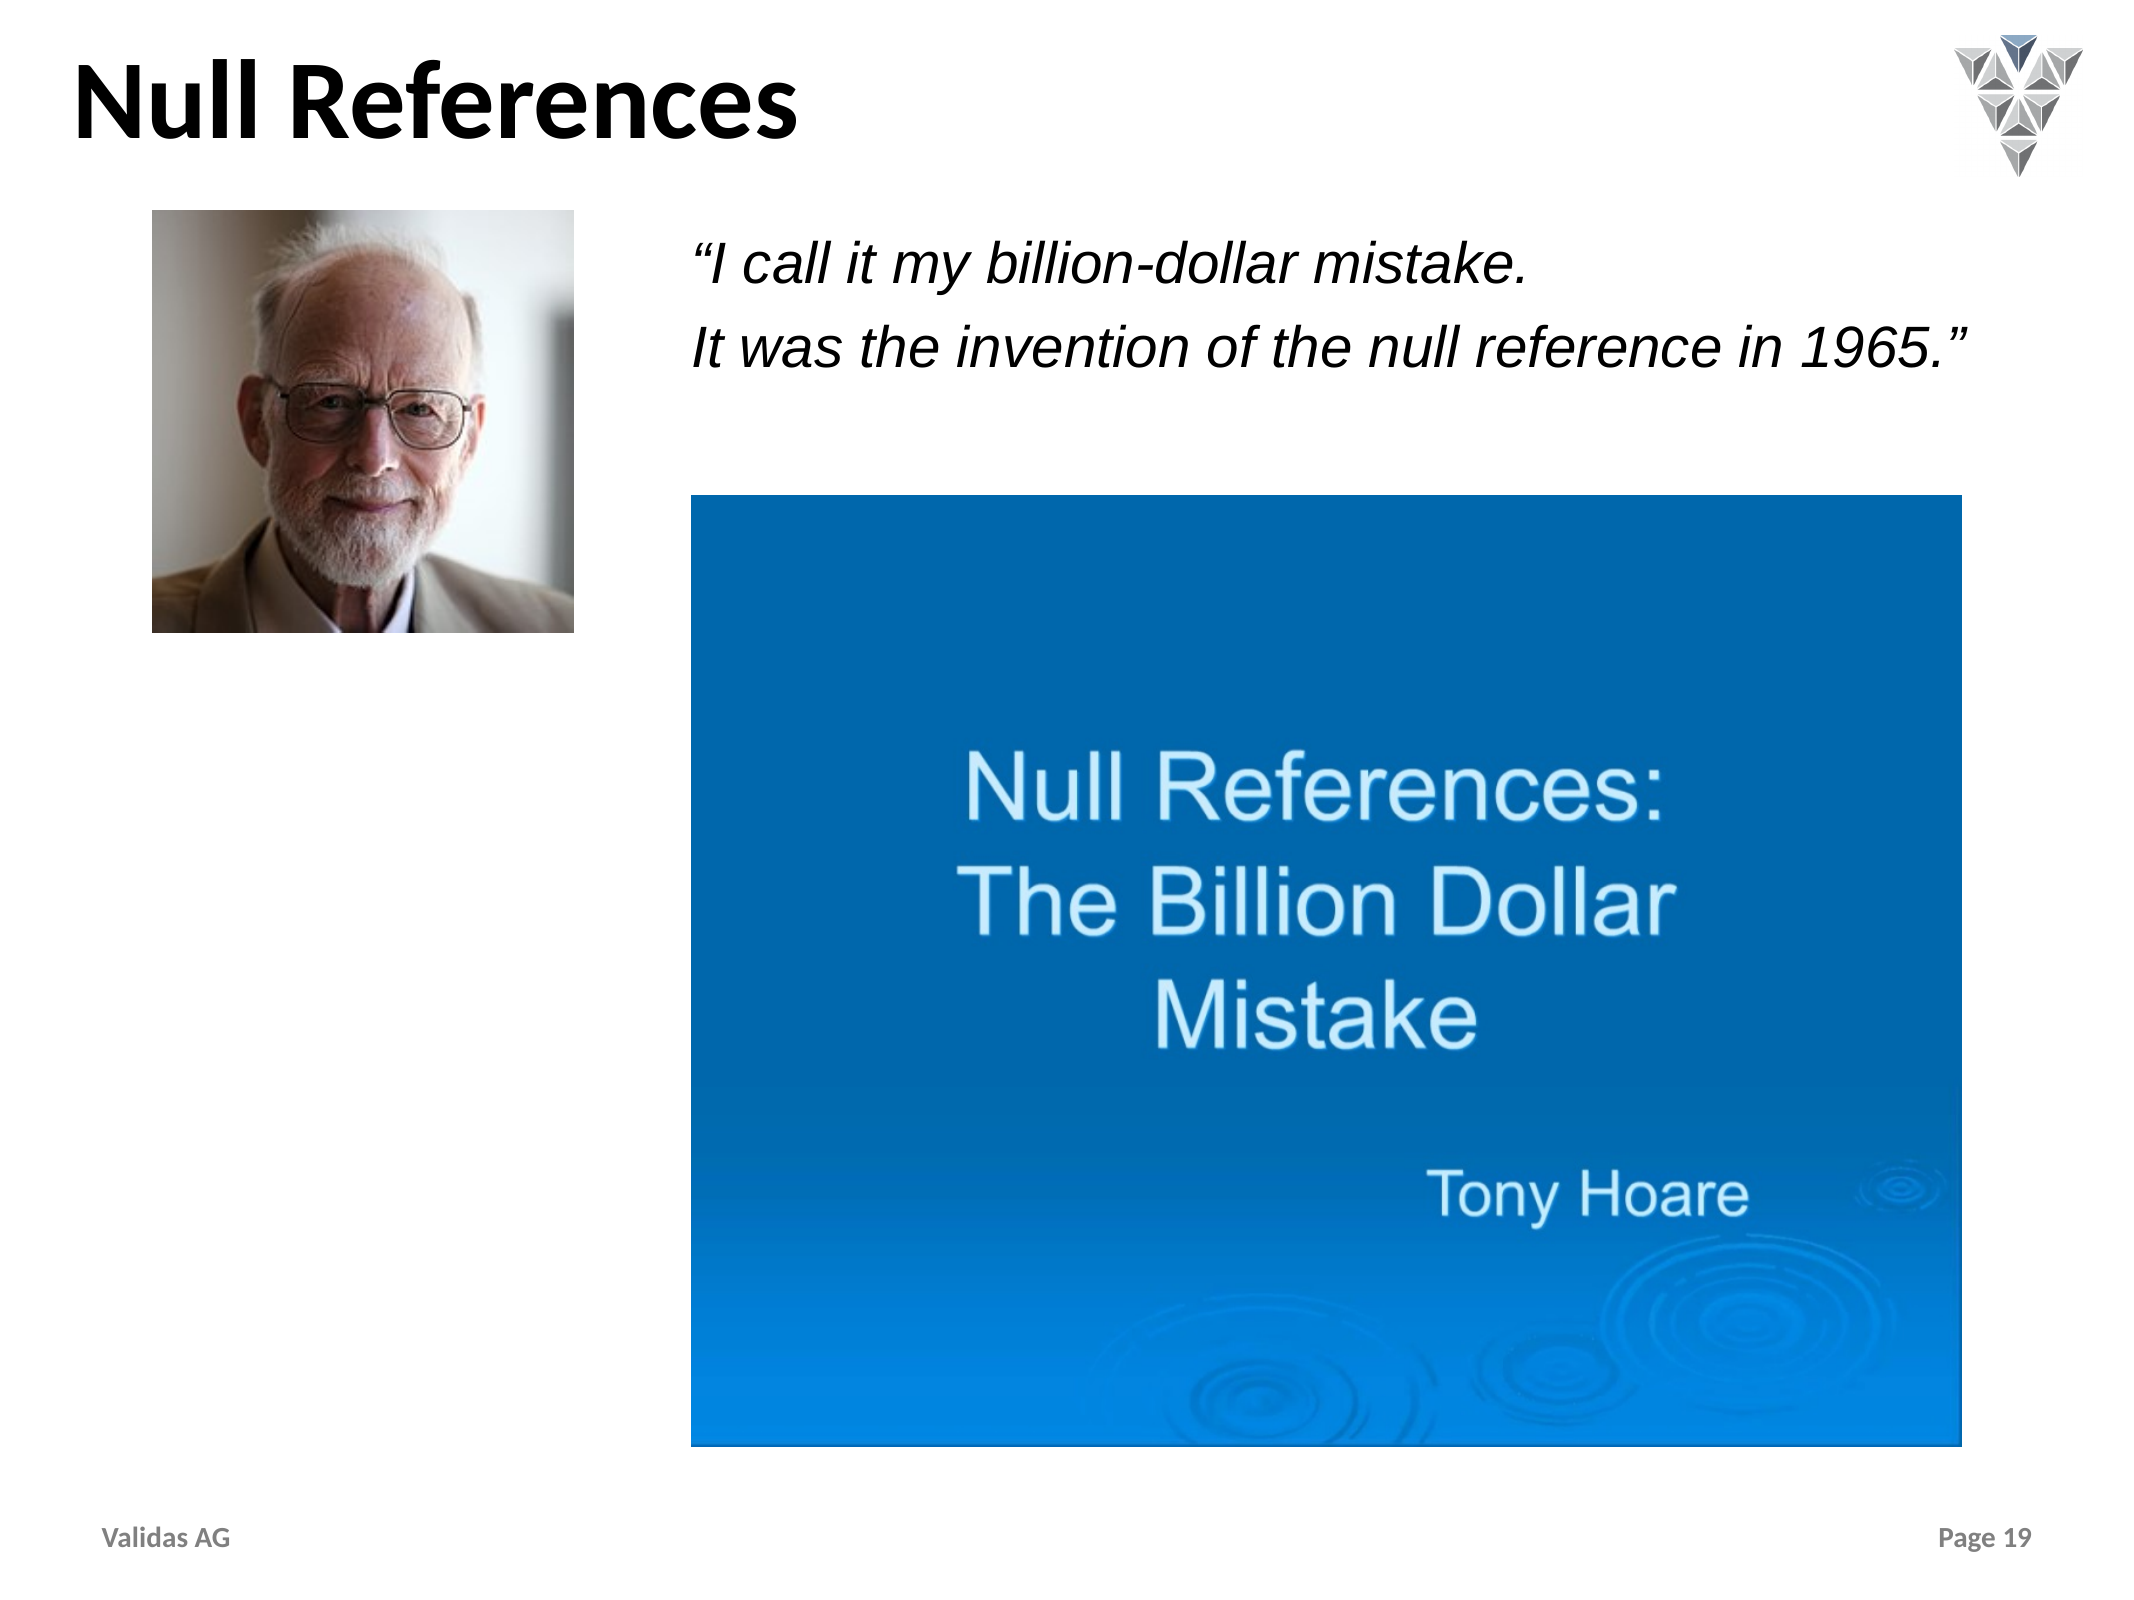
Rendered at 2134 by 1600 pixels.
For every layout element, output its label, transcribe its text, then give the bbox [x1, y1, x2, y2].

text_box “I call it my billion-dollar mistake. It was the invention of the null reference in 1965.” [690, 210, 2063, 429]
picture [152, 210, 575, 633]
picture [690, 494, 1962, 1447]
picture [1954, 35, 2083, 177]
title Null References [72, 15, 1890, 170]
